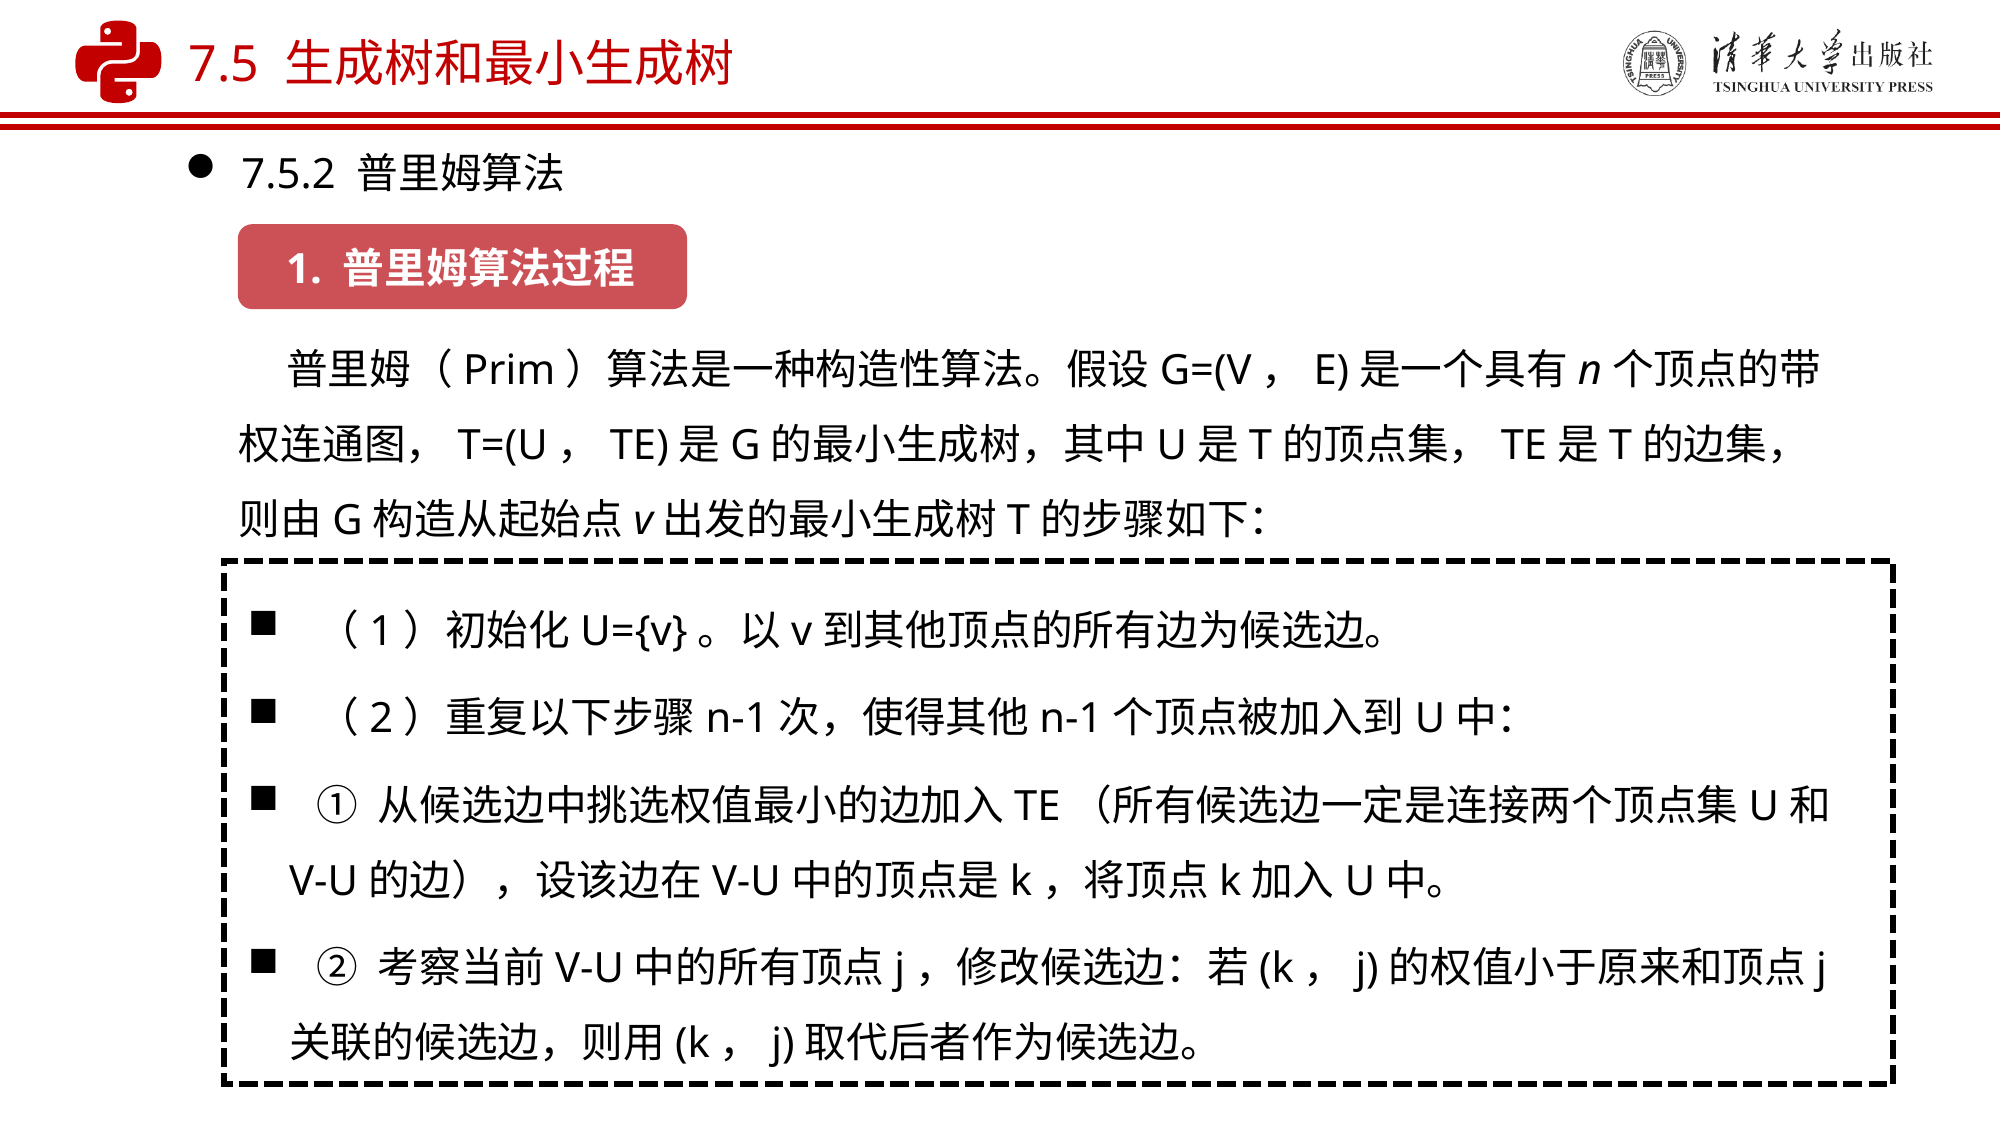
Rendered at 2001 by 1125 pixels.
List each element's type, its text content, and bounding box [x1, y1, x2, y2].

text_box （1）初始化U={v}。以v到其他顶点的所有边为候选边。 （2）重复以下步骤n-1次，使得其他n-1个顶点被加入到U中： ① 从候选边中挑选权值最小的边加入TE（所有候选边一定是连接两个顶点集U和V-U的边），设该边在V-U中的顶点是k，将顶点k加入U中。 ② 考察当前V-U中的所有顶点j，修改候选边：若(k，j)的权值小于原来和顶点j关联的候选边，则用(k，j)取代后者作为候选边。 [223, 560, 1894, 1085]
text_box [237, 224, 688, 310]
text_box 7.5.2 普里姆算法 [170, 139, 966, 204]
text_box 普里姆（Prim）算法是一种构造性算法。假设G=(V，E)是一个具有n个顶点的带权连通图，T=(U，TE)是G的最小生成树，其中U是T的顶点集，TE是T的边集，则由G构造从起始点v出发的最小生成树T的步骤如下： [224, 310, 1858, 550]
text_box 7.5 生成树和最小生成树 [174, 24, 750, 99]
